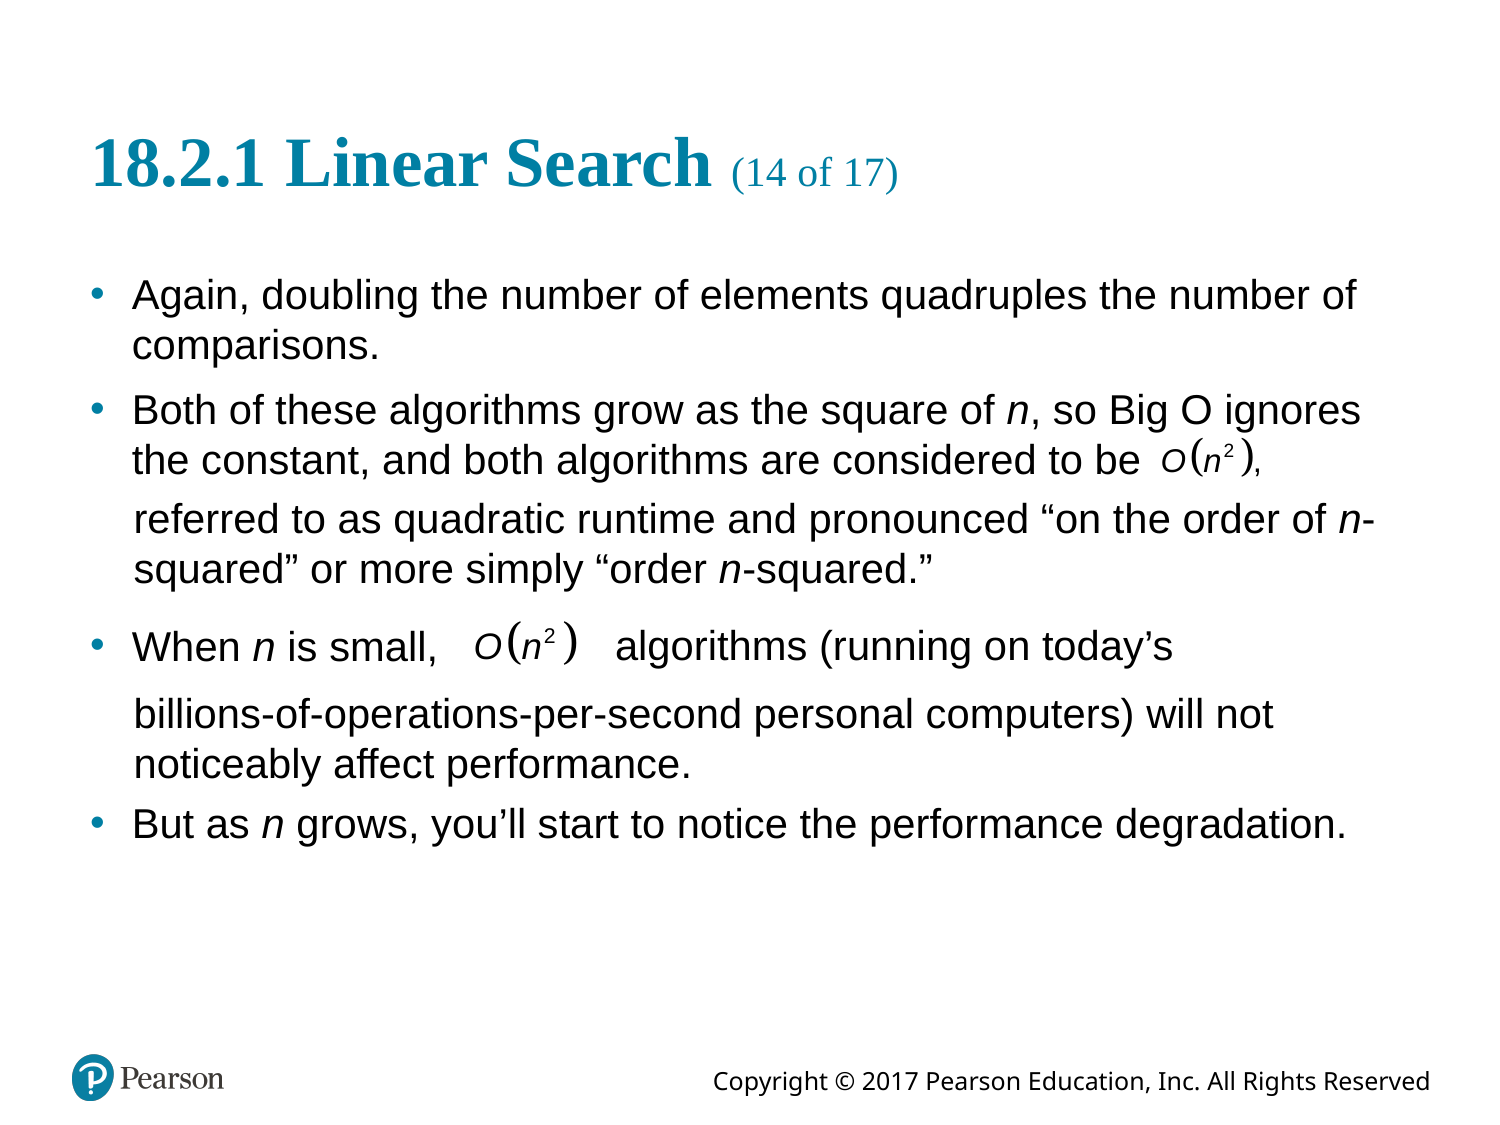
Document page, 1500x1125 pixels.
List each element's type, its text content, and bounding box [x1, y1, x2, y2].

list Again, doubling the number of elements quadruples the number of comparisons. [75, 262, 1425, 374]
title 18.2.1 Linear Search (14 of 17) [75, 35, 1425, 216]
picture [98, 1054, 224, 1101]
picture [72, 1054, 88, 1070]
list referred to as quadratic runtime and pronounced “on the order of n-squared” or more simply “order n-squared.” [75, 492, 1425, 592]
list Both of these algorithms grow as the square of n, so Big O ignores the constant, and both algorithms are considered to be [75, 382, 1425, 484]
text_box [1157, 433, 1266, 495]
list algorithms (running on today’s [600, 605, 1425, 681]
list billions-of-operations-per-second personal computers) will not noticeably affect performance. [75, 687, 1383, 787]
list When n is small, [75, 608, 461, 681]
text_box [470, 616, 582, 685]
list But as n grows, you’ll start to notice the performance degradation. [75, 793, 1425, 851]
picture [80, 1063, 106, 1088]
picture [72, 1087, 83, 1101]
